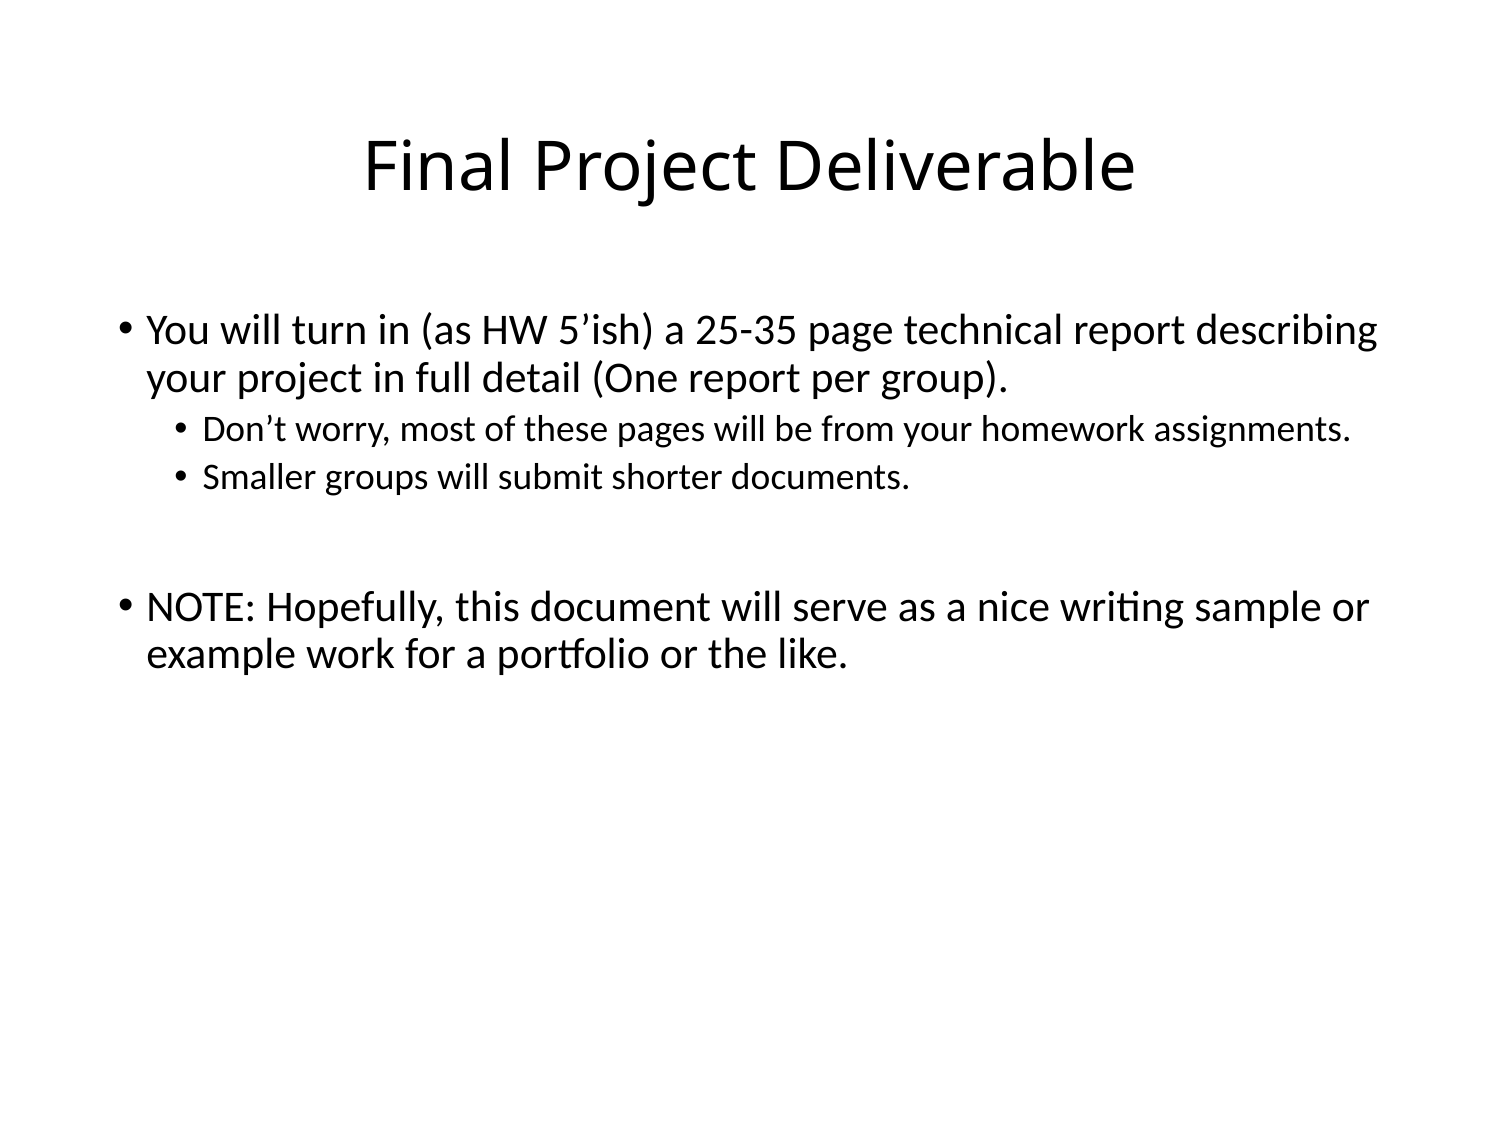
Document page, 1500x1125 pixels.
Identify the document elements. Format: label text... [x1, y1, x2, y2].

list You will turn in (as HW 5’ish) a 25-35 page technical report describing your project in full detail (One report per group). Don’t worry, most of these pages will be from your homework assignments. Smaller groups will submit shorter documents. NOTE: Hopefully, this document will serve as a nice writing sample or example work for a portfolio or the like. [103, 299, 1397, 1014]
title Final Project Deliverable [103, 59, 1397, 278]
